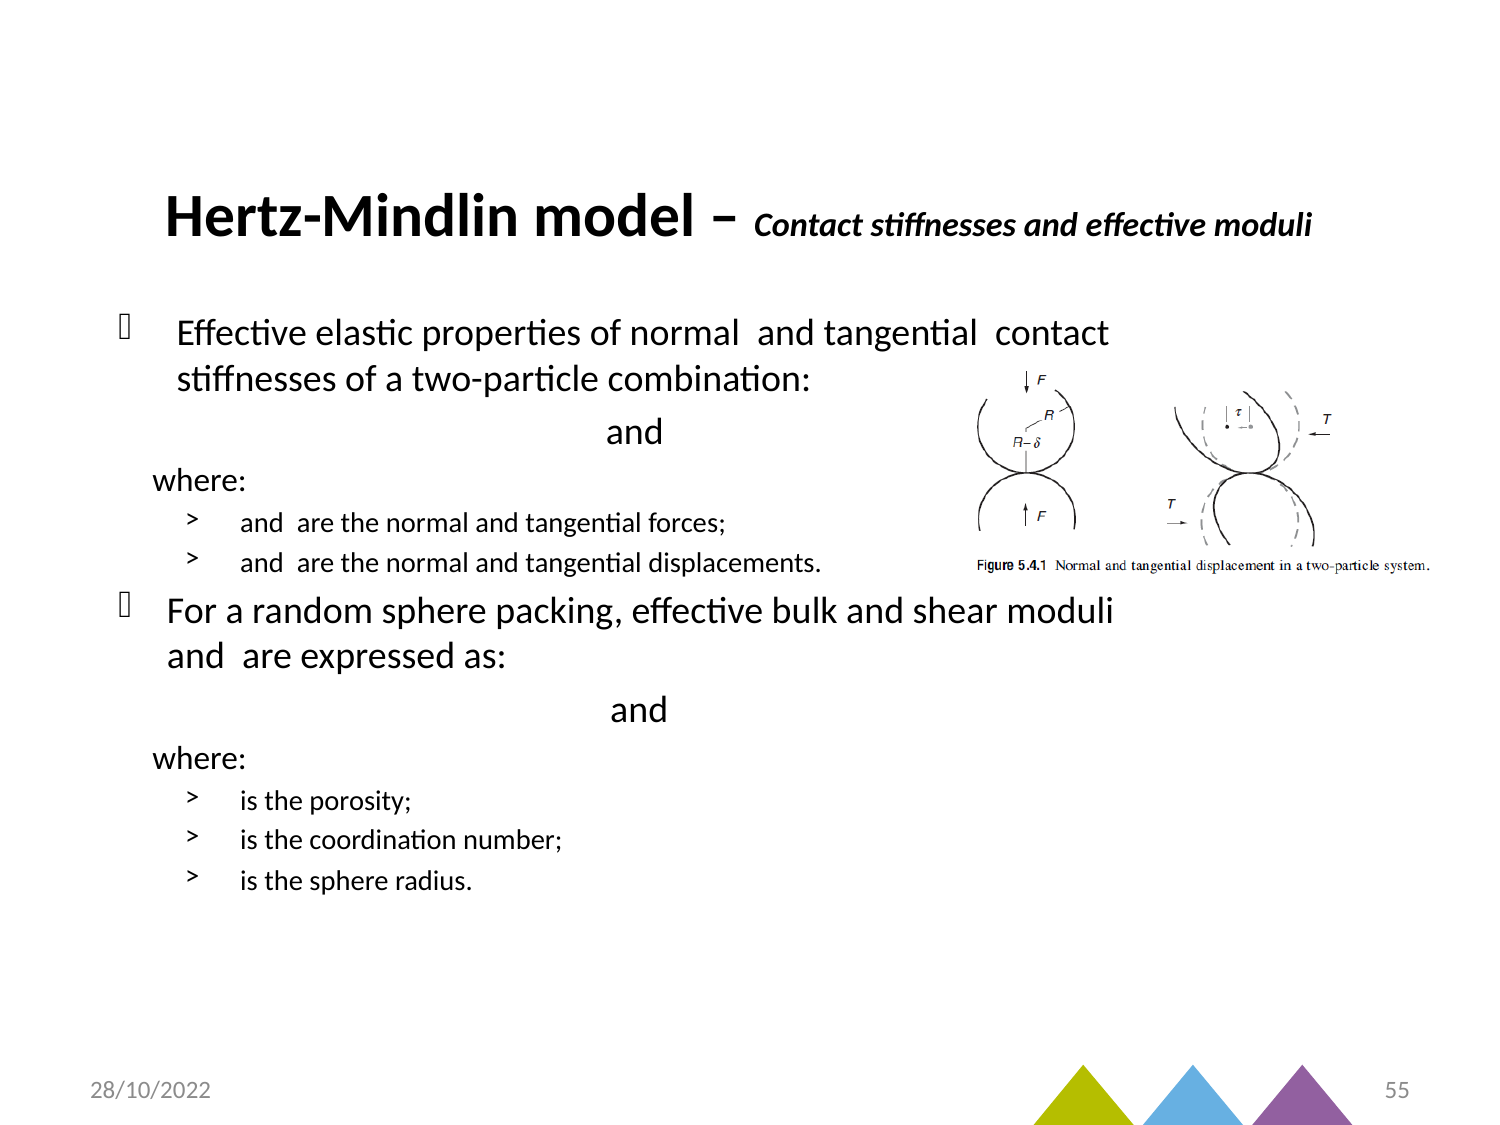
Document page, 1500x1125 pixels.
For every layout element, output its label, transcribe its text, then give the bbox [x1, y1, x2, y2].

slide_number 55 [1352, 1058, 1425, 1119]
title Hertz-Mindlin model – Contact stiffnesses and effective moduli [103, 157, 1375, 268]
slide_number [75, 1058, 243, 1119]
picture [971, 362, 1431, 576]
